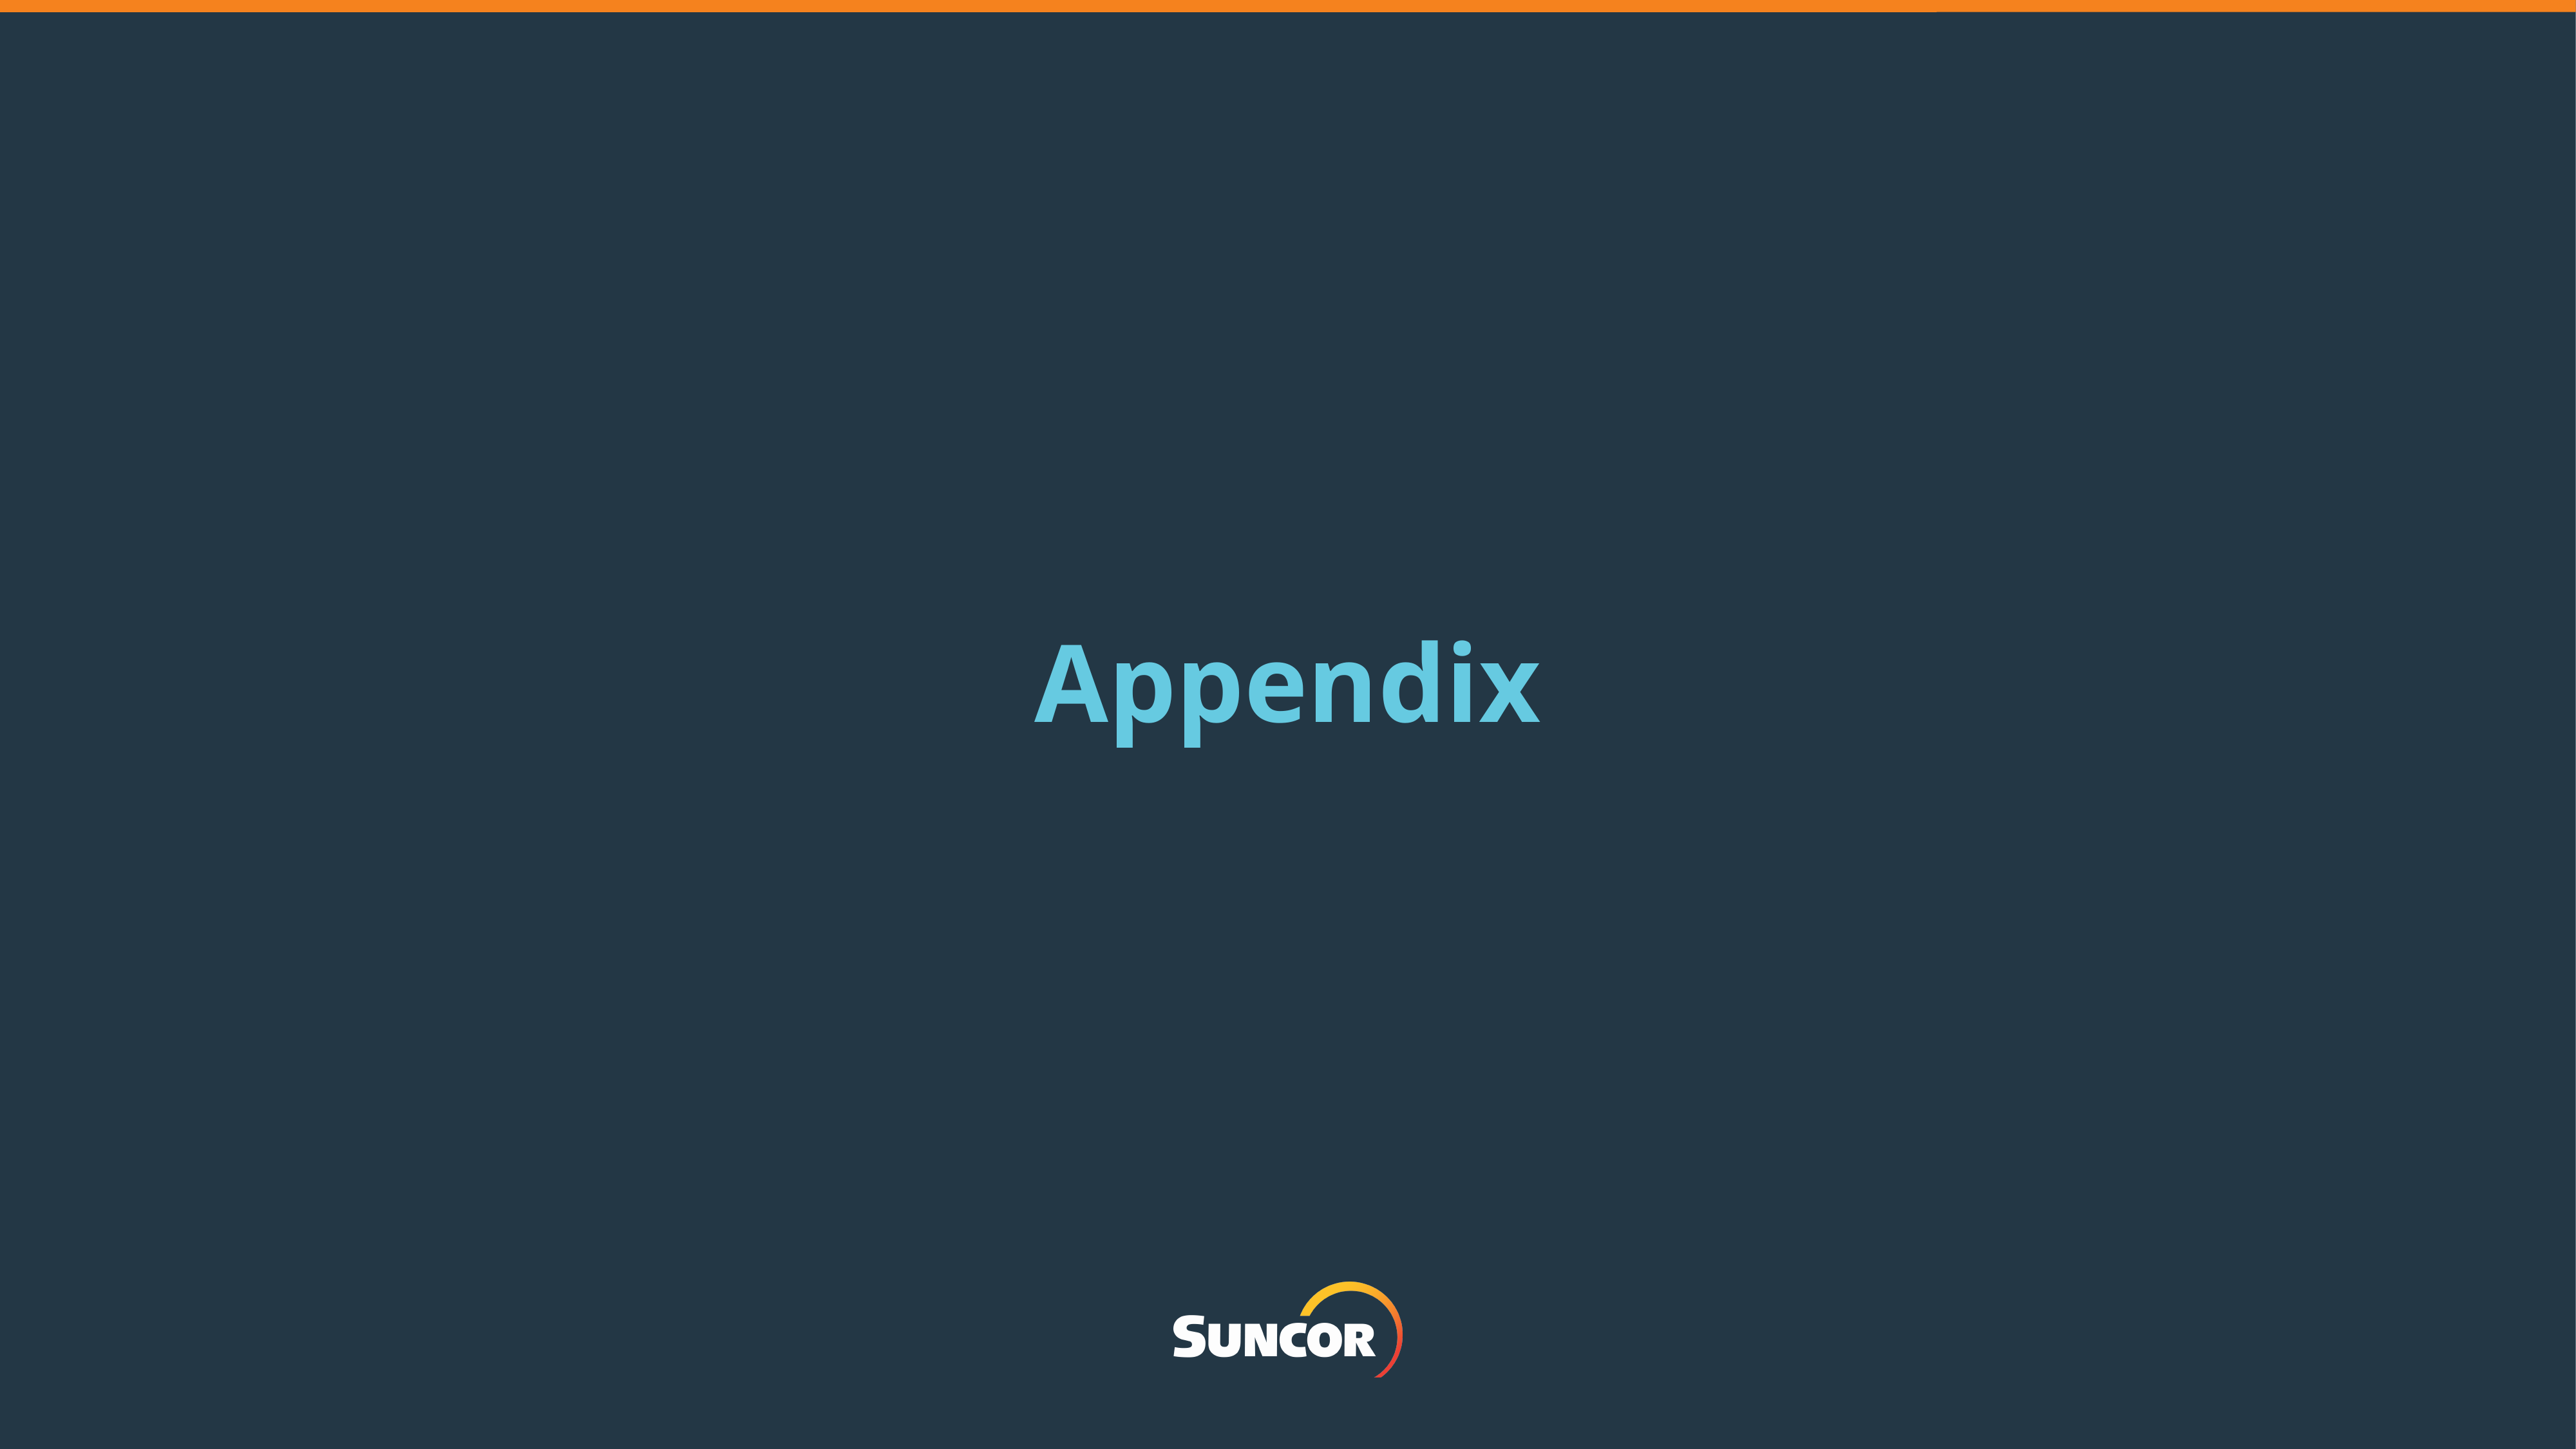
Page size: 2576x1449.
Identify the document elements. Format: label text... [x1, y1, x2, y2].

picture [1173, 1282, 1403, 1378]
title Appendix [70, 591, 2505, 751]
